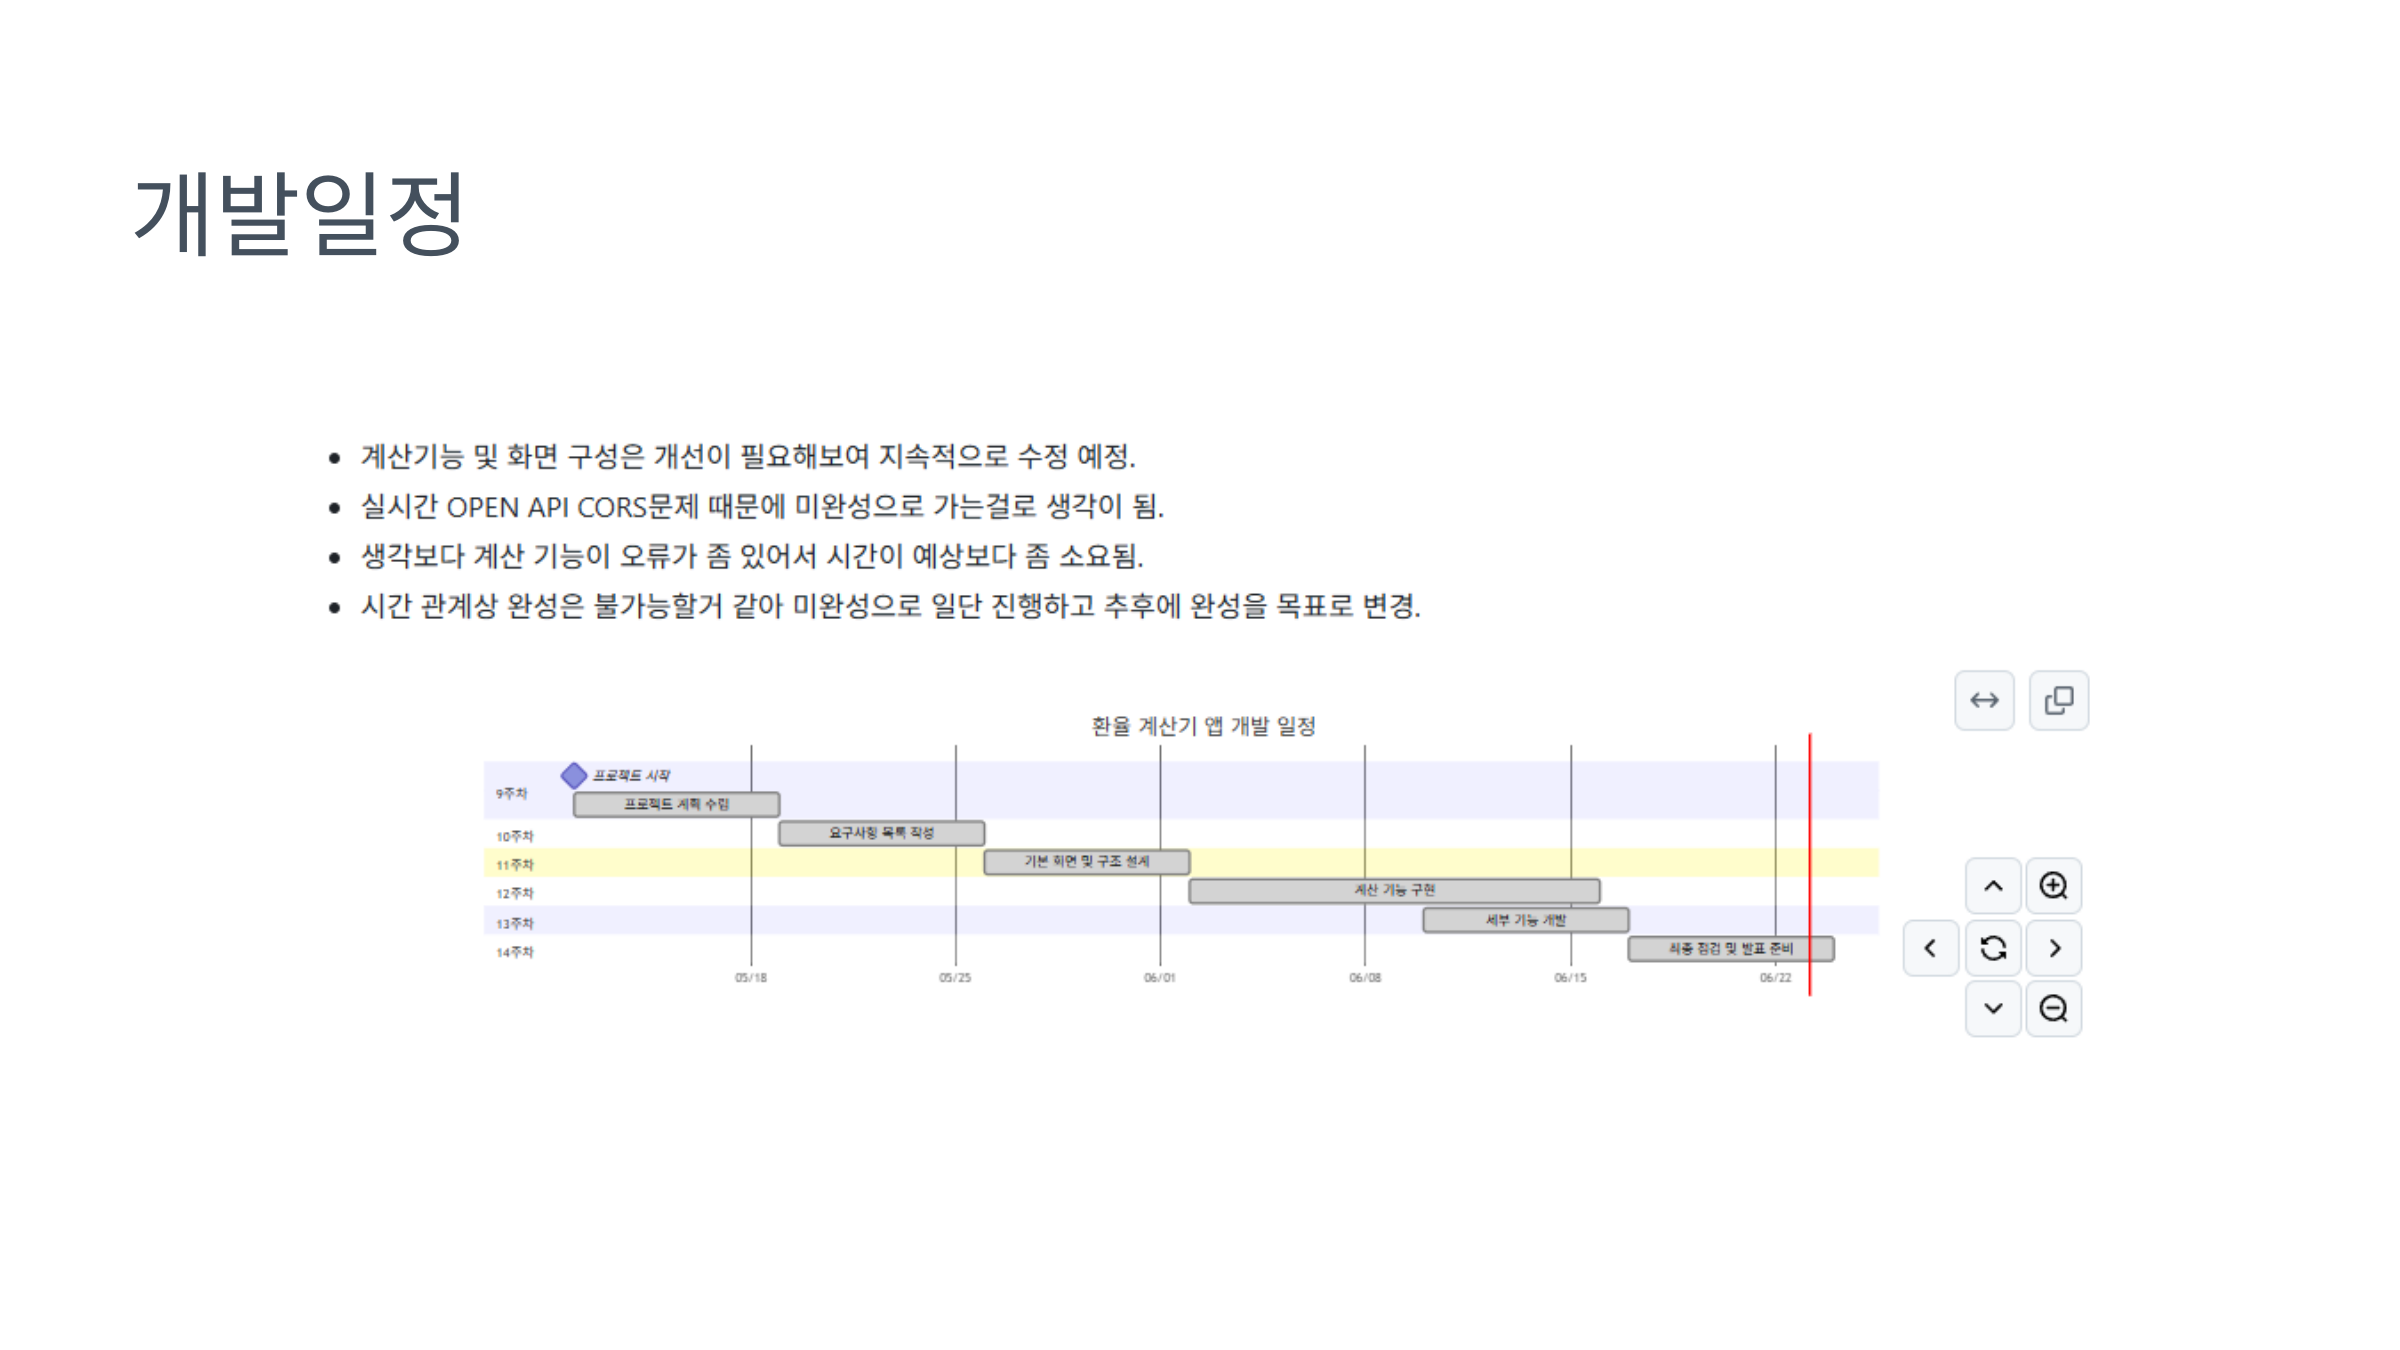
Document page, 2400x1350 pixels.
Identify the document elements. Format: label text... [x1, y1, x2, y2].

text_box 개발일정 [130, 152, 1356, 269]
picture [294, 423, 2106, 1059]
